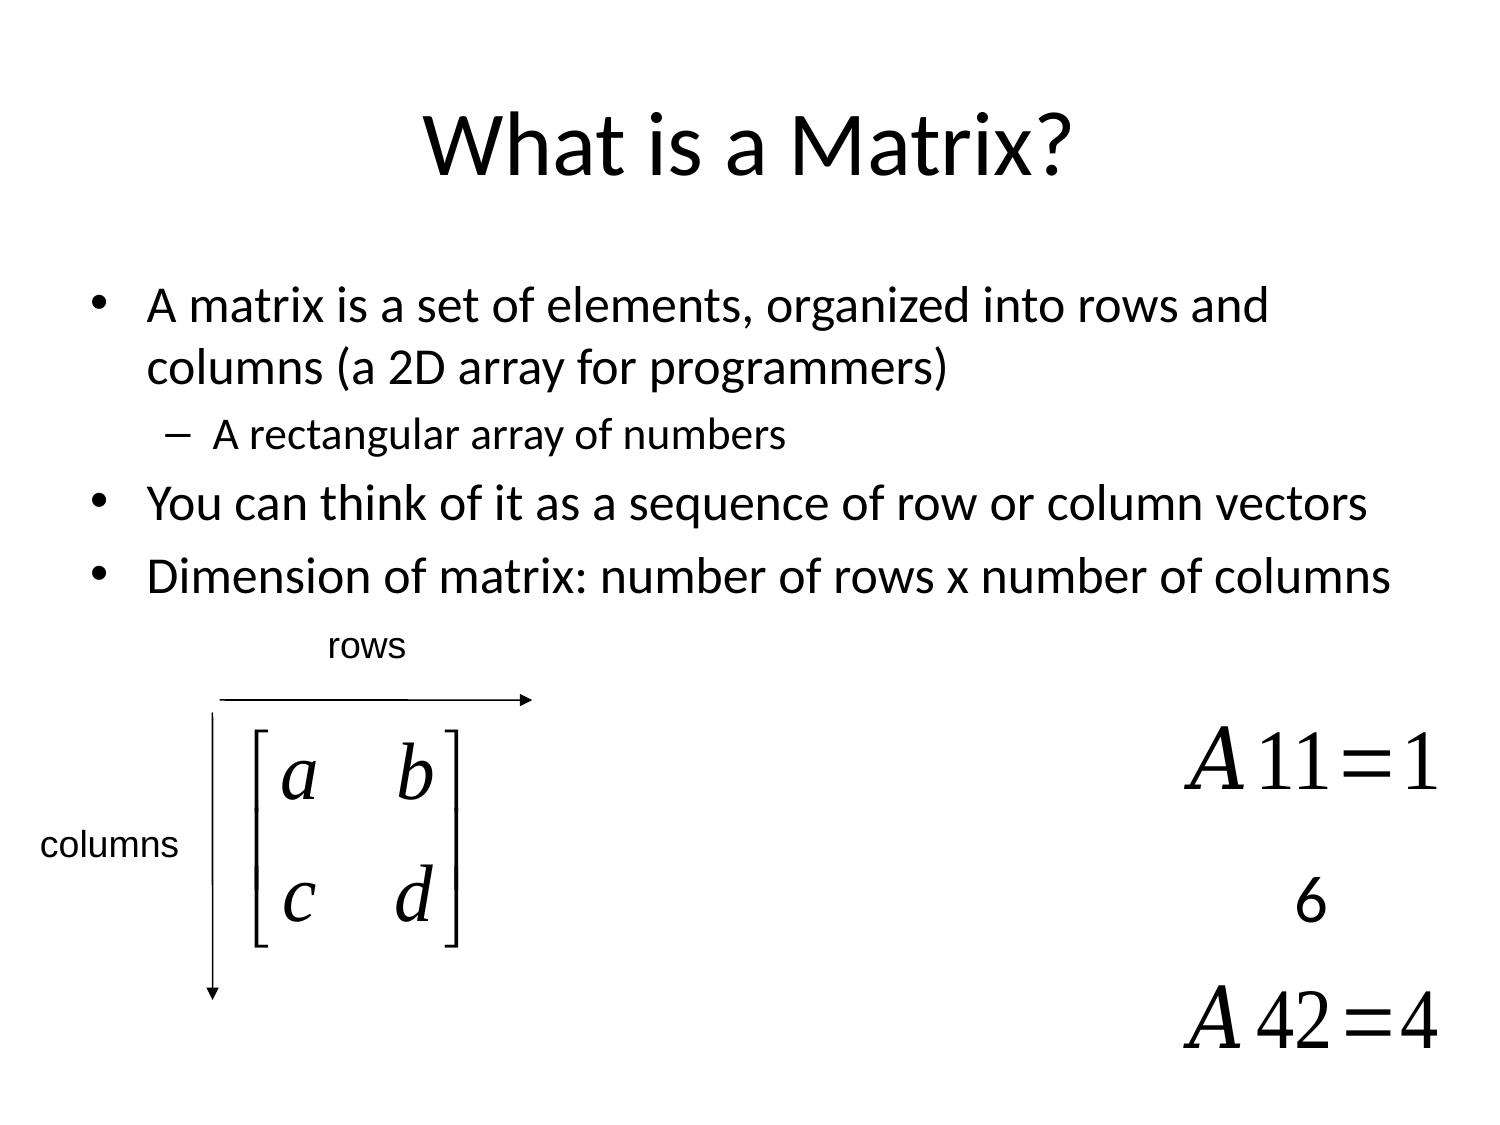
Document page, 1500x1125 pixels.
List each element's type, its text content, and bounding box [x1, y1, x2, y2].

text_box columns [25, 812, 195, 873]
text_box [206, 712, 219, 1000]
title What is a Matrix? [75, 45, 1425, 233]
text_box [219, 693, 533, 707]
list A matrix is a set of elements, organized into rows and columns (a 2D array for programmers) A rectangular array of numbers You can think of it as a sequence of row or column vectors Dimension of matrix: number of rows x number of columns [75, 262, 1425, 617]
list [236, 716, 488, 962]
text_box rows [312, 613, 422, 674]
